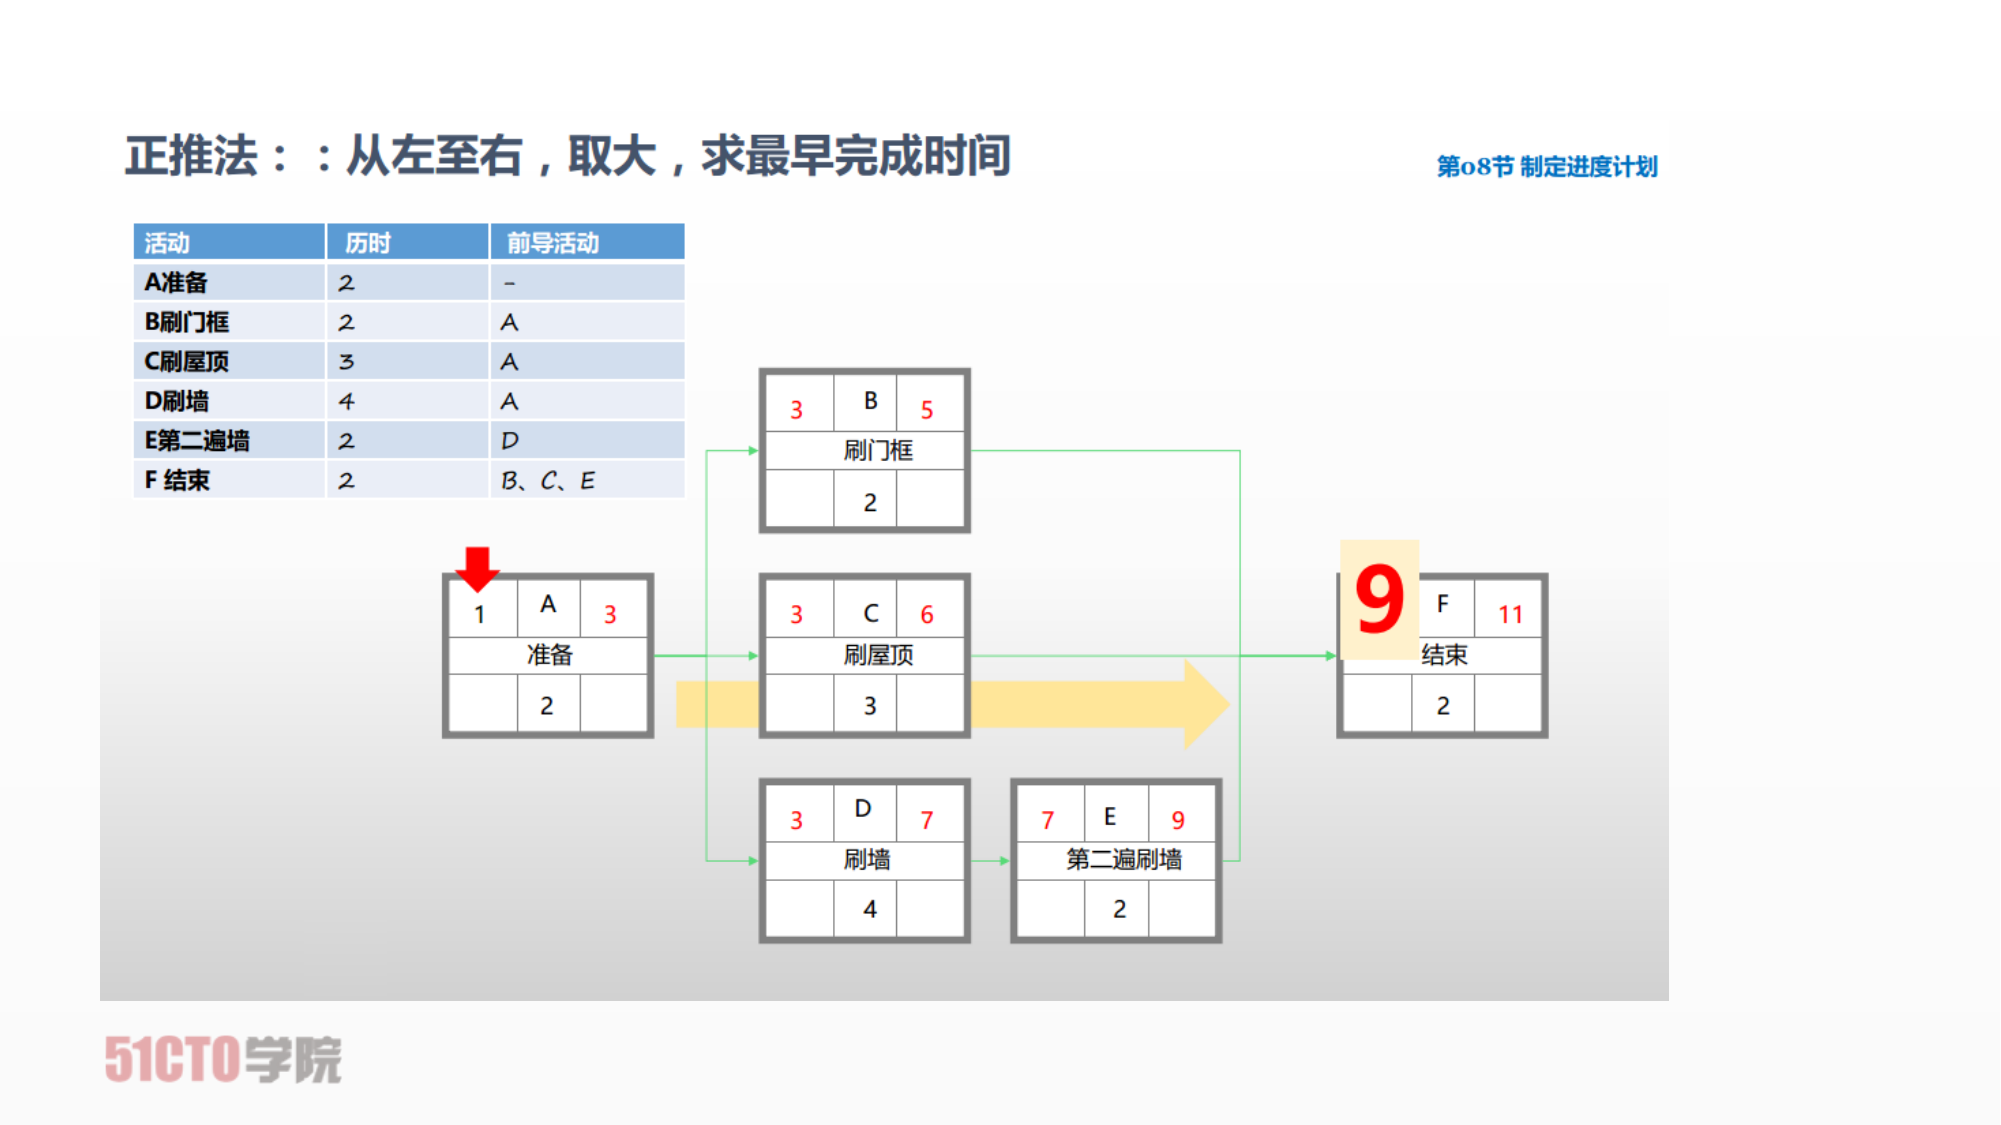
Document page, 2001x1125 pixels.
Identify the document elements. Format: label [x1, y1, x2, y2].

picture [100, 120, 1669, 1001]
picture [45, 1002, 377, 1107]
